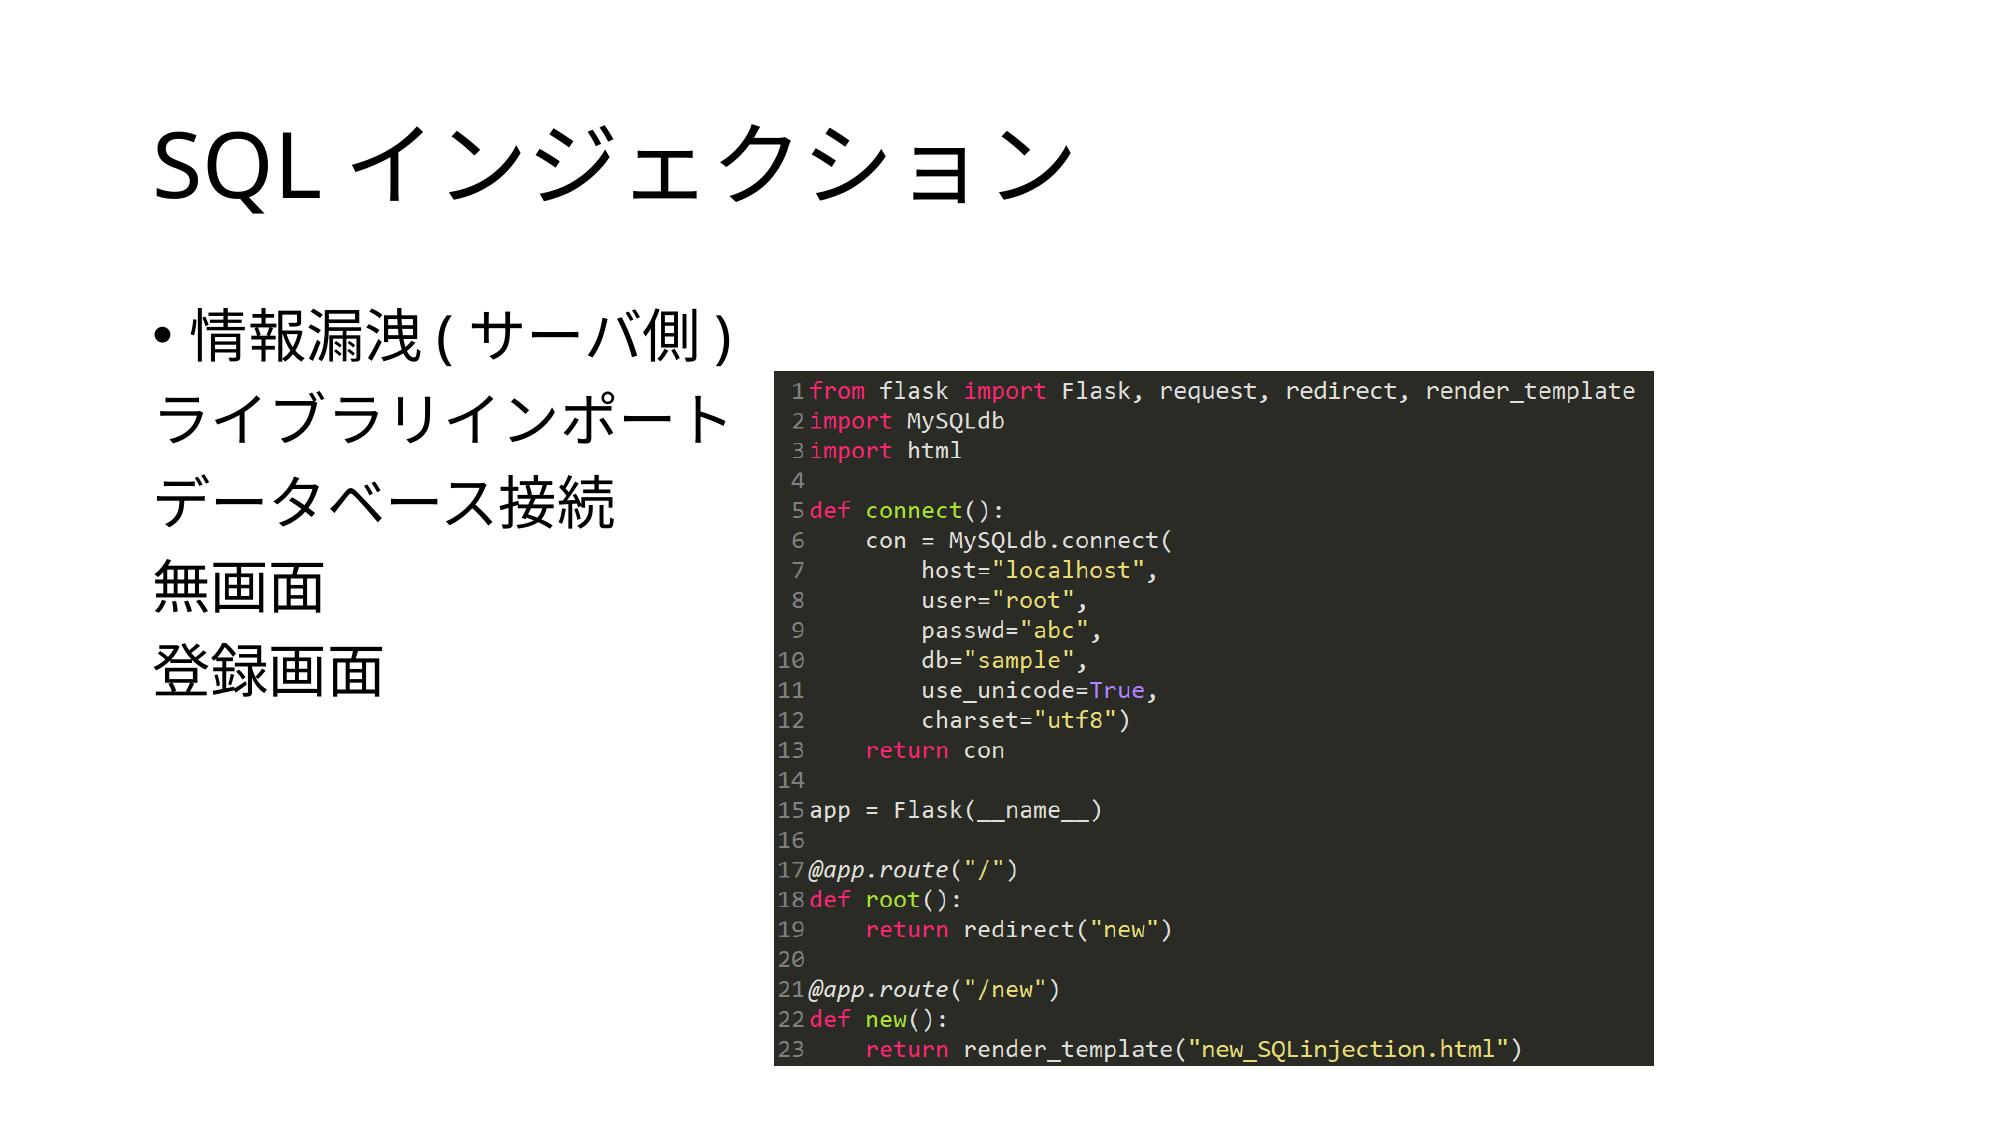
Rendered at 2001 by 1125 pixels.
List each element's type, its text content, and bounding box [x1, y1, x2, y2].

title SQLインジェクション [137, 59, 1863, 278]
list 情報漏洩(サーバ側) ライブラリインポート データベース接続 無画面 登録画面 [137, 299, 1863, 1014]
picture [774, 371, 1654, 1066]
